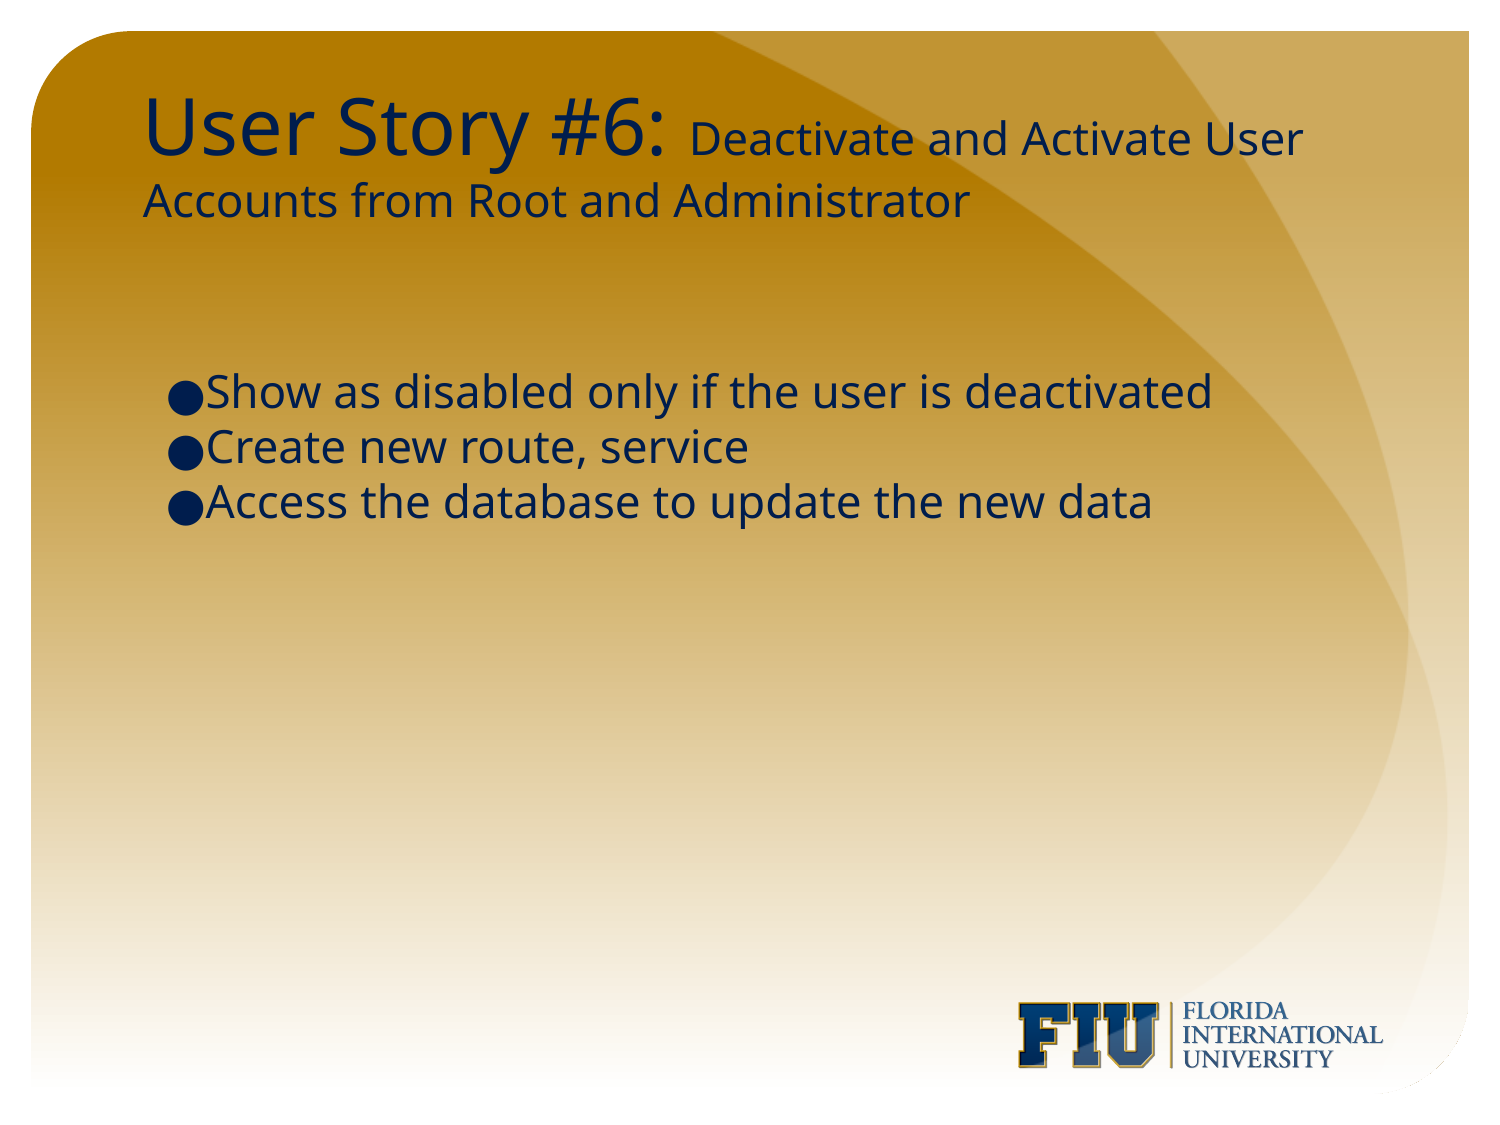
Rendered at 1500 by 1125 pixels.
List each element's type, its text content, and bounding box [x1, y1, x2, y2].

list Show as disabled only if the user is deactivated Create new route, service Access the database to update the new data [127, 299, 1372, 991]
picture [24, 30, 1473, 1094]
title User Story #6: Deactivate and Activate User Accounts from Root and Administrator [127, 62, 1372, 234]
